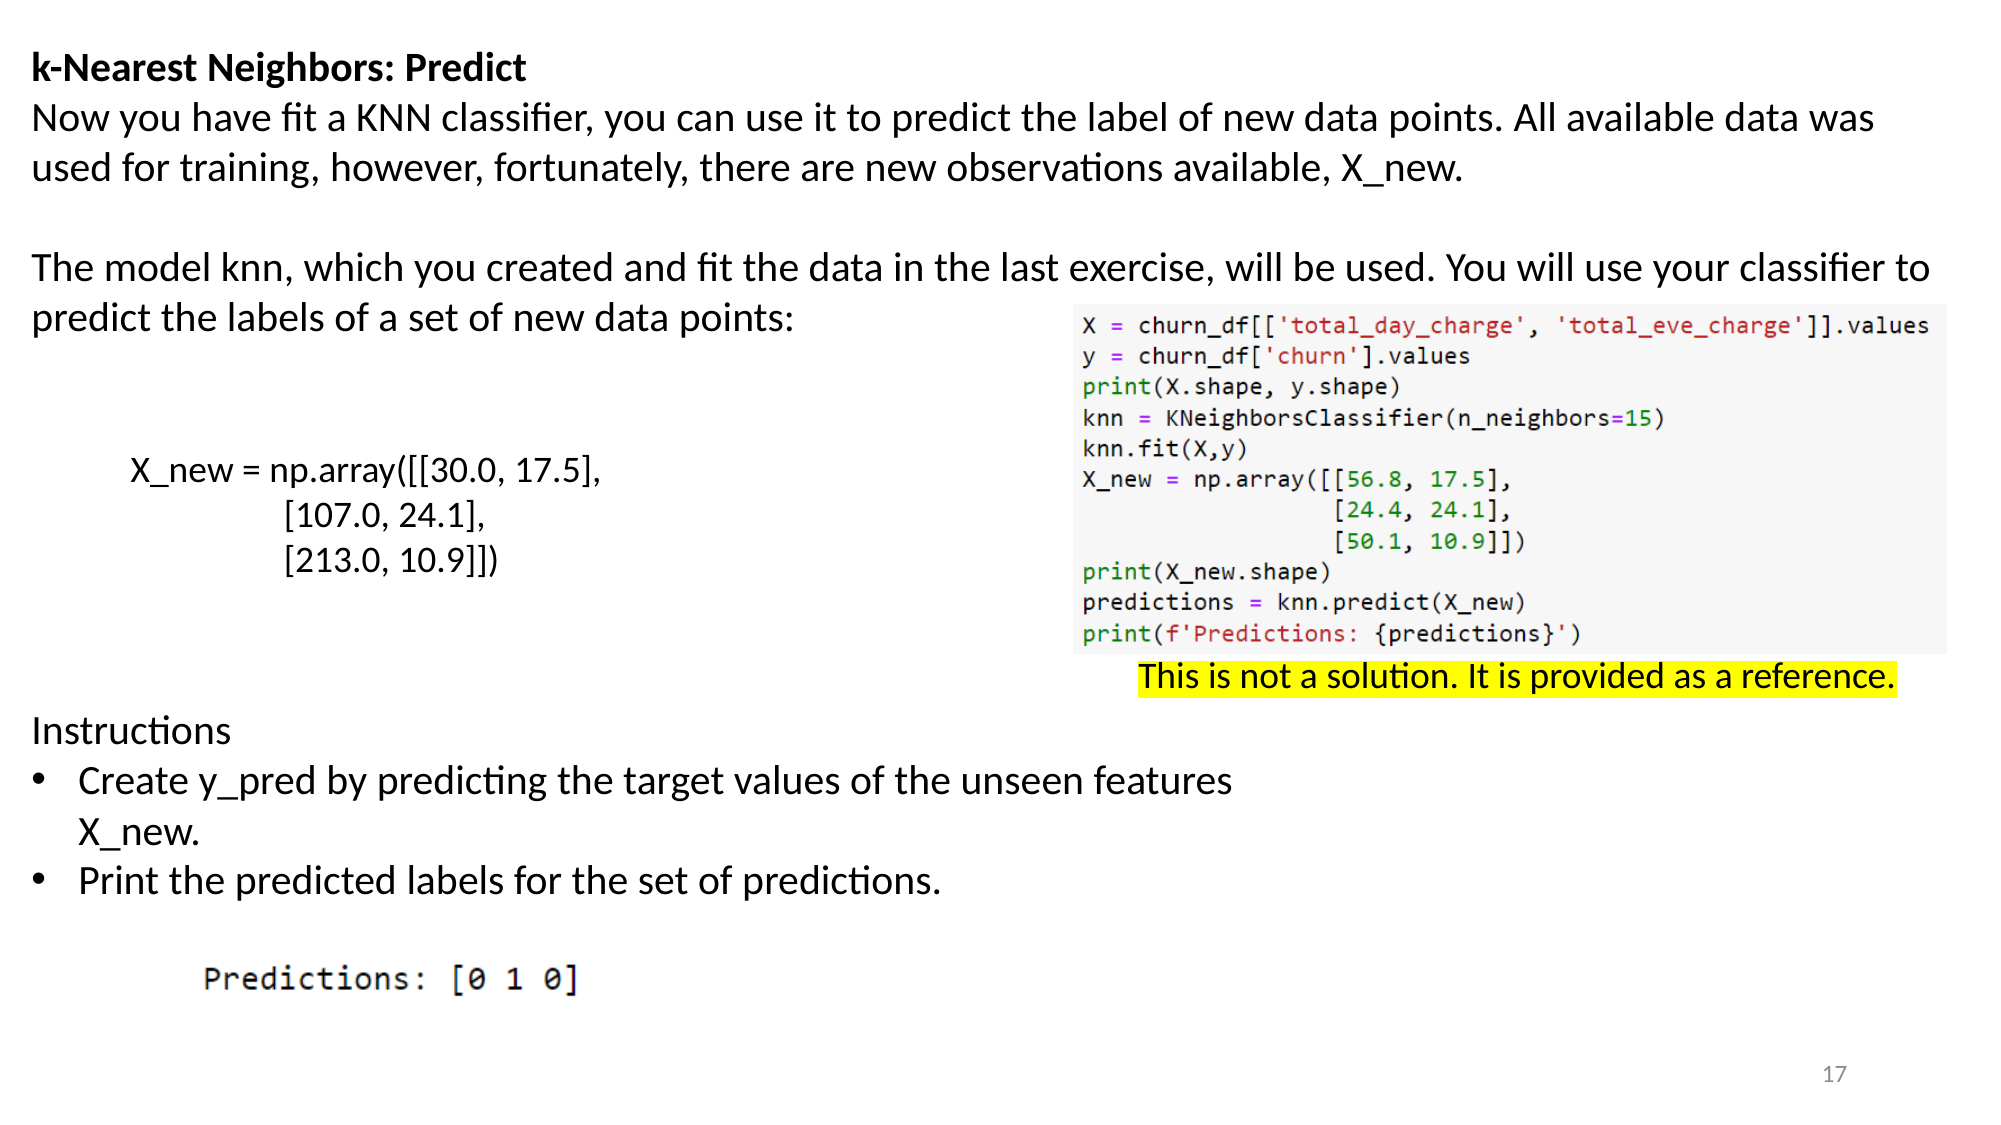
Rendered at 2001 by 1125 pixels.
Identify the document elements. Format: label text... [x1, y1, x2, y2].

text_box This is not a solution. It is provided as a reference. [1123, 654, 1913, 704]
slide_number 17 [1412, 1042, 1863, 1103]
text_box k-Nearest Neighbors: Predict Now you have fit a KNN classifier, you can use it to predict the label of new data points. All available data was used for training, however, fortunately, there are new observations available, X_new. The model knn, which you created and fit the data in the last exercise, will be used. You will use your classifier to predict the labels of a set of new data points: [16, 31, 1974, 347]
picture [196, 951, 609, 1007]
text_box Instructions Create y_pred by predicting the target values of the unseen features X_new. Print the predicted labels for the set of predictions. [16, 695, 1358, 911]
text_box X_new = np.array([[30.0, 17.5], [107.0, 24.1], [213.0, 10.9]]) [115, 437, 1073, 587]
picture [1073, 304, 1947, 654]
